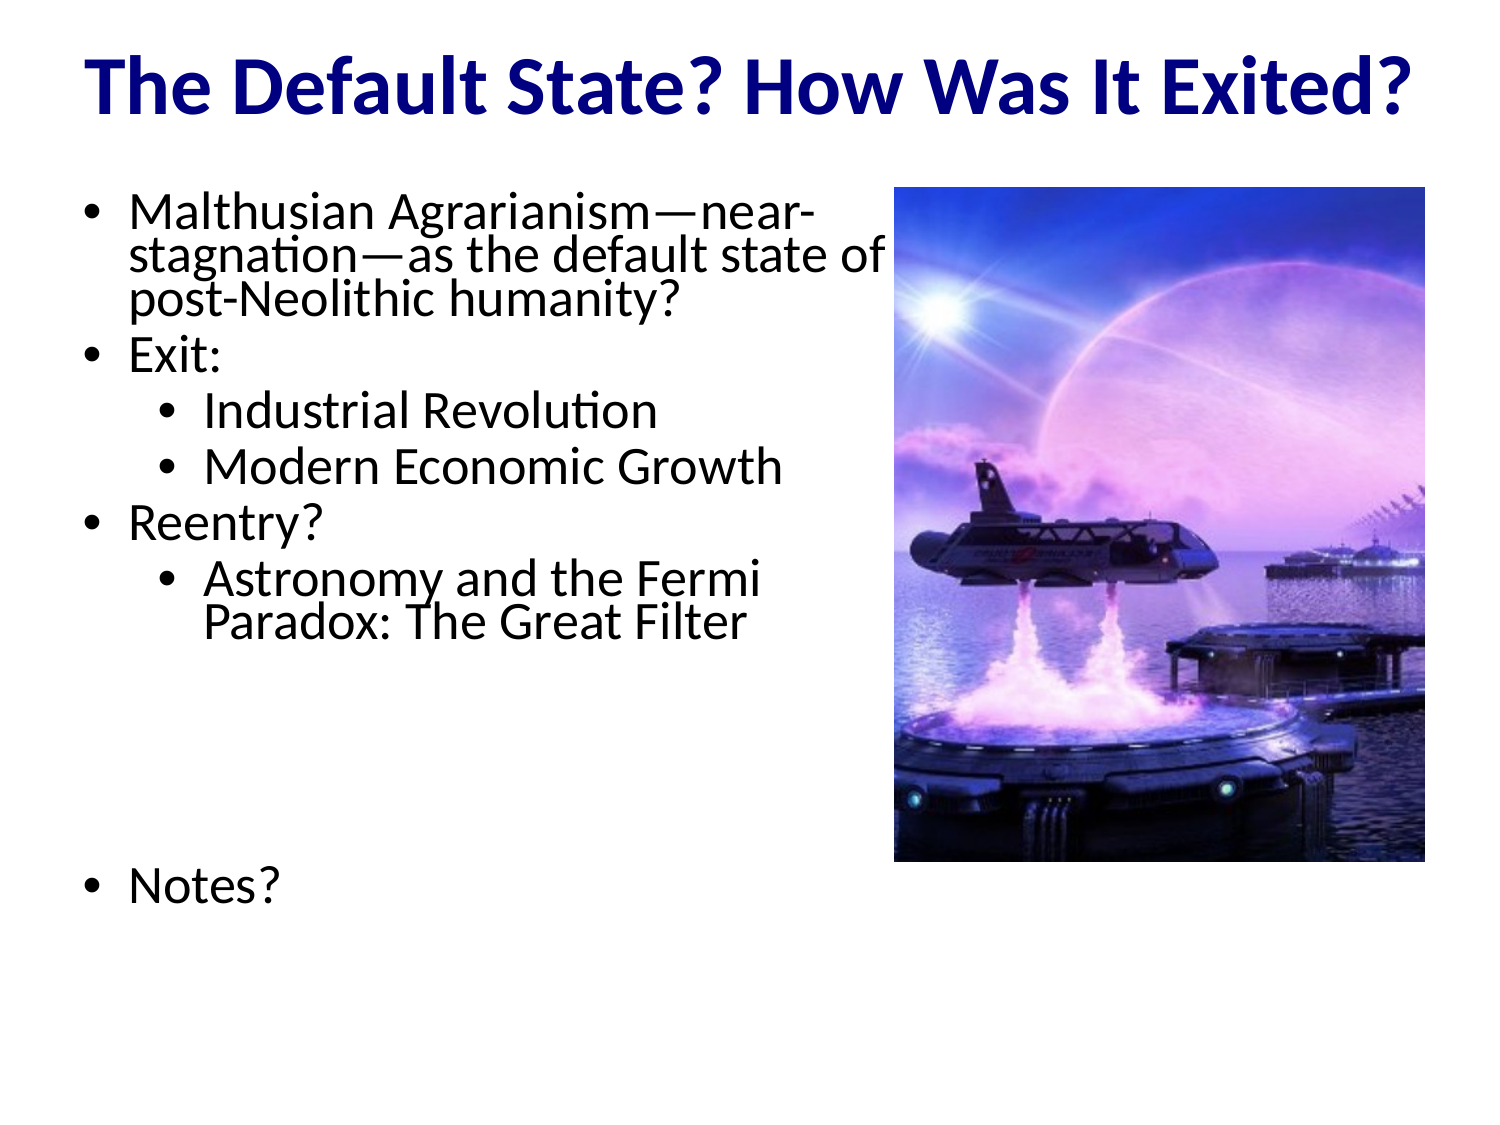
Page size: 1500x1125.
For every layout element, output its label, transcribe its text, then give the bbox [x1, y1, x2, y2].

title The Default State? How Was It Exited? [74, 0, 1426, 187]
picture [894, 187, 1426, 862]
text_box Notes? [74, 861, 1425, 1076]
list Malthusian Agrarianism—near-stagnation—as the default state of post-Neolithic humanity? Exit: Industrial Revolution Modern Economic Growth Reentry? Astronomy and the Fermi Paradox: The Great Filter [74, 186, 896, 861]
